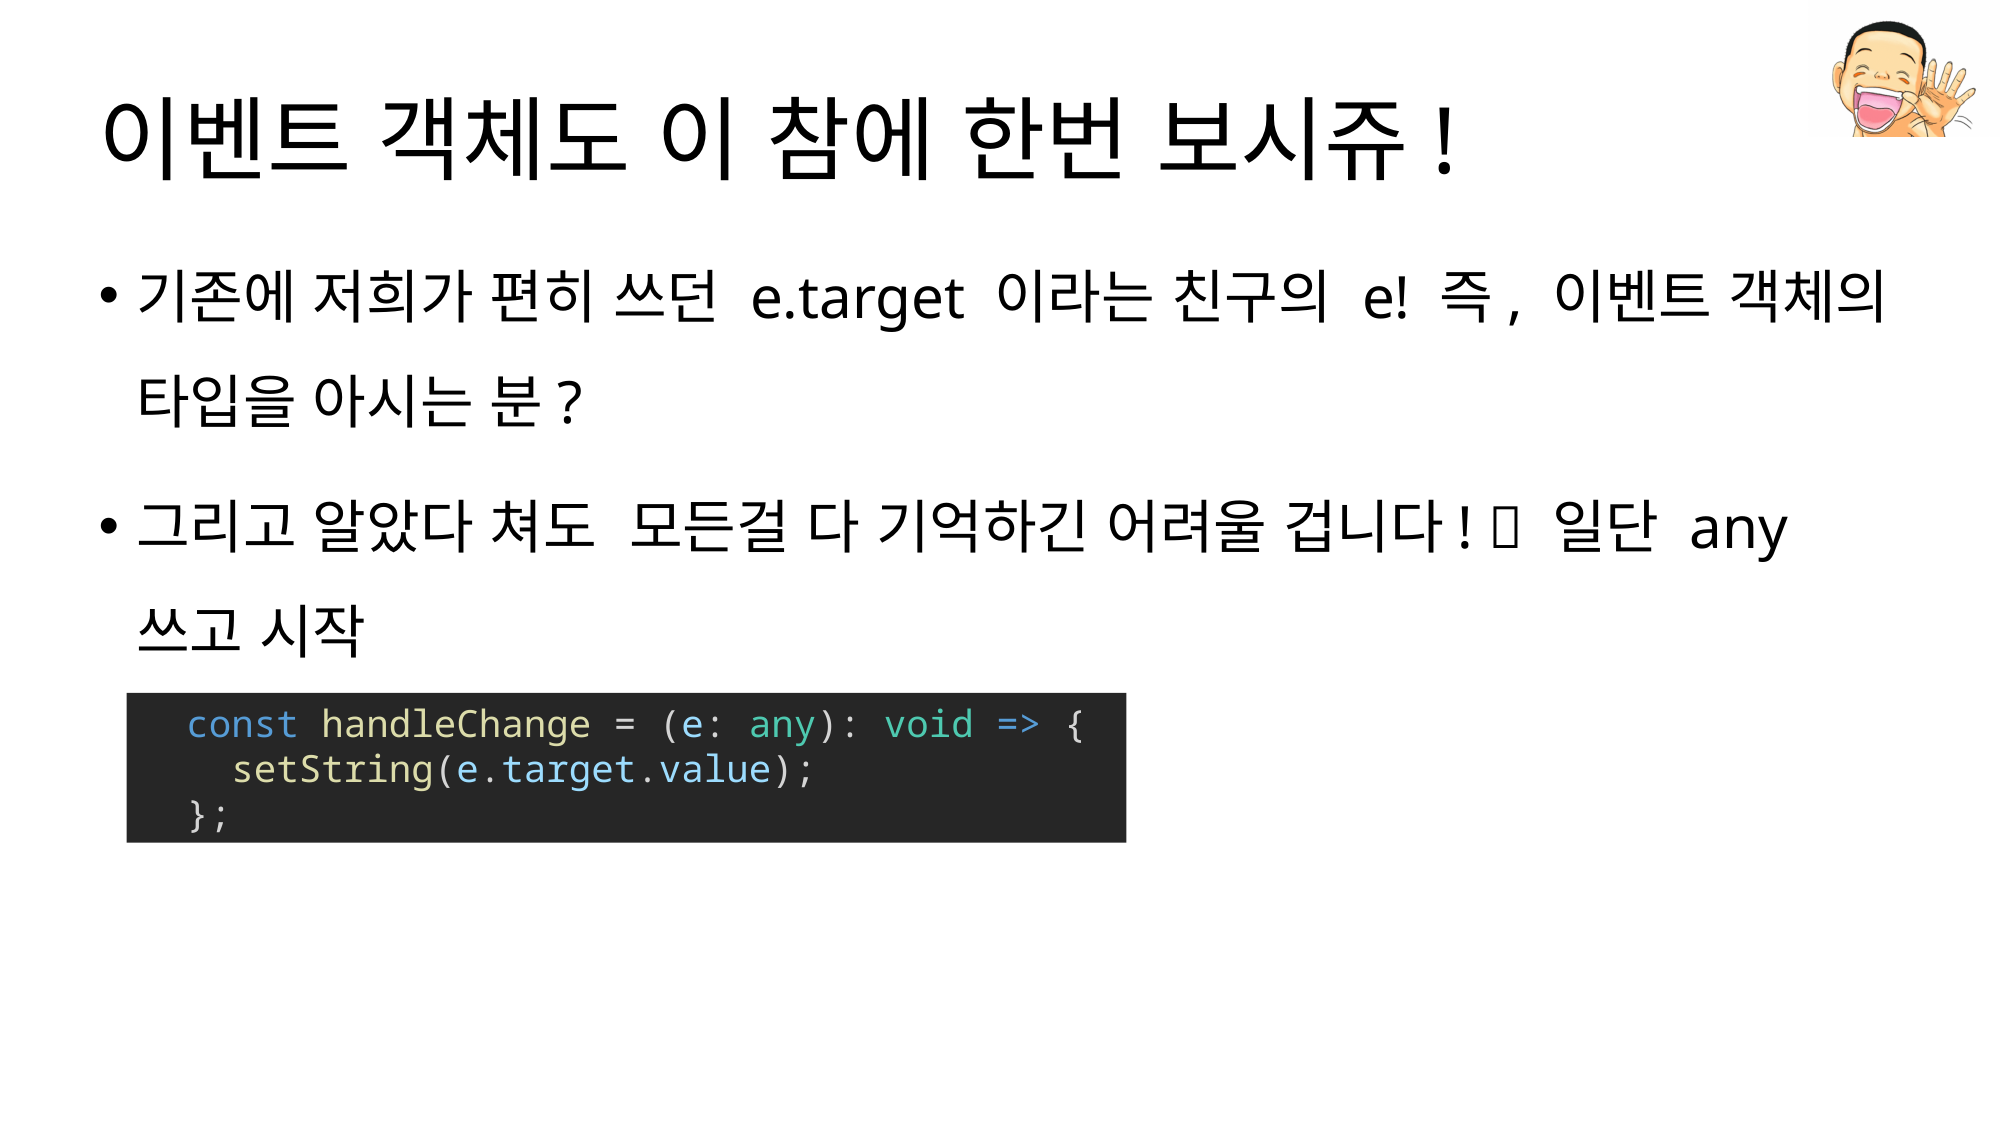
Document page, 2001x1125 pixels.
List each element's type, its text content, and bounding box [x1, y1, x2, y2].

text_box const handleChange = (e: any): void => { setString(e.target.value); }; [126, 692, 1127, 843]
title 이벤트 객체도 이 참에 한번 보시쥬! [83, 0, 1931, 217]
picture [1931, 0, 2000, 137]
list 기존에 저희가 편히 쓰던 e.target 이라는 친구의 e! 즉, 이벤트 객체의 타입을 아시는 분? 그리고 알았다 쳐도 모든걸 다 기억하긴 어려울 겁니다!  일단 any 쓰고 시작 [83, 217, 1931, 1125]
